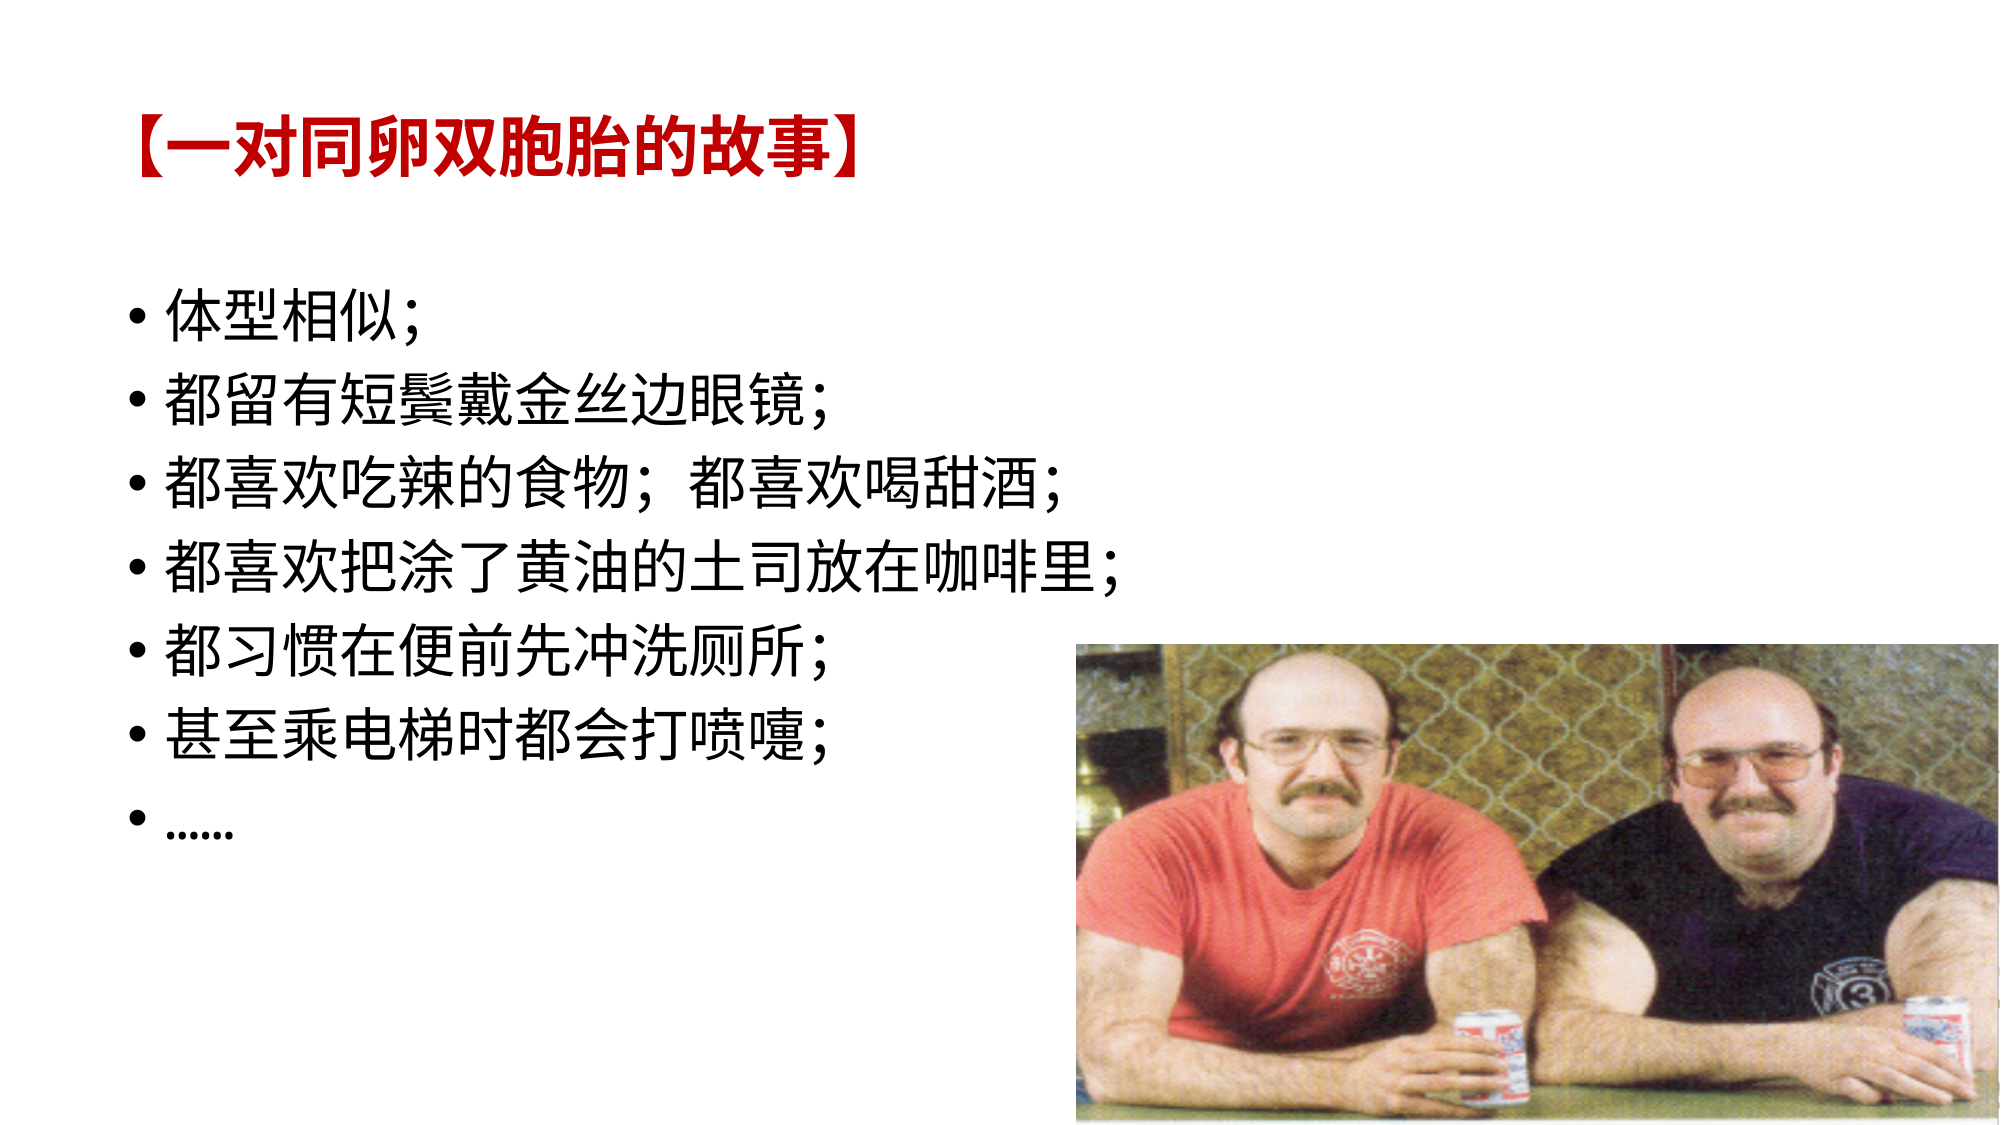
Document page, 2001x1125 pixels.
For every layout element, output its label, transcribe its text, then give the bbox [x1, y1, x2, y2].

picture [1076, 644, 2000, 1125]
text_box 体型相似； 都留有短鬓戴金丝边眼镜； 都喜欢吃辣的食物；都喜欢喝甜酒； 都喜欢把涂了黄油的土司放在咖啡里； 都习惯在便前先冲洗厕所； 甚至乘电梯时都会打喷嚏； …… [112, 189, 1916, 865]
text_box 【一对同卵双胞胎的故事】 [83, 57, 1614, 302]
